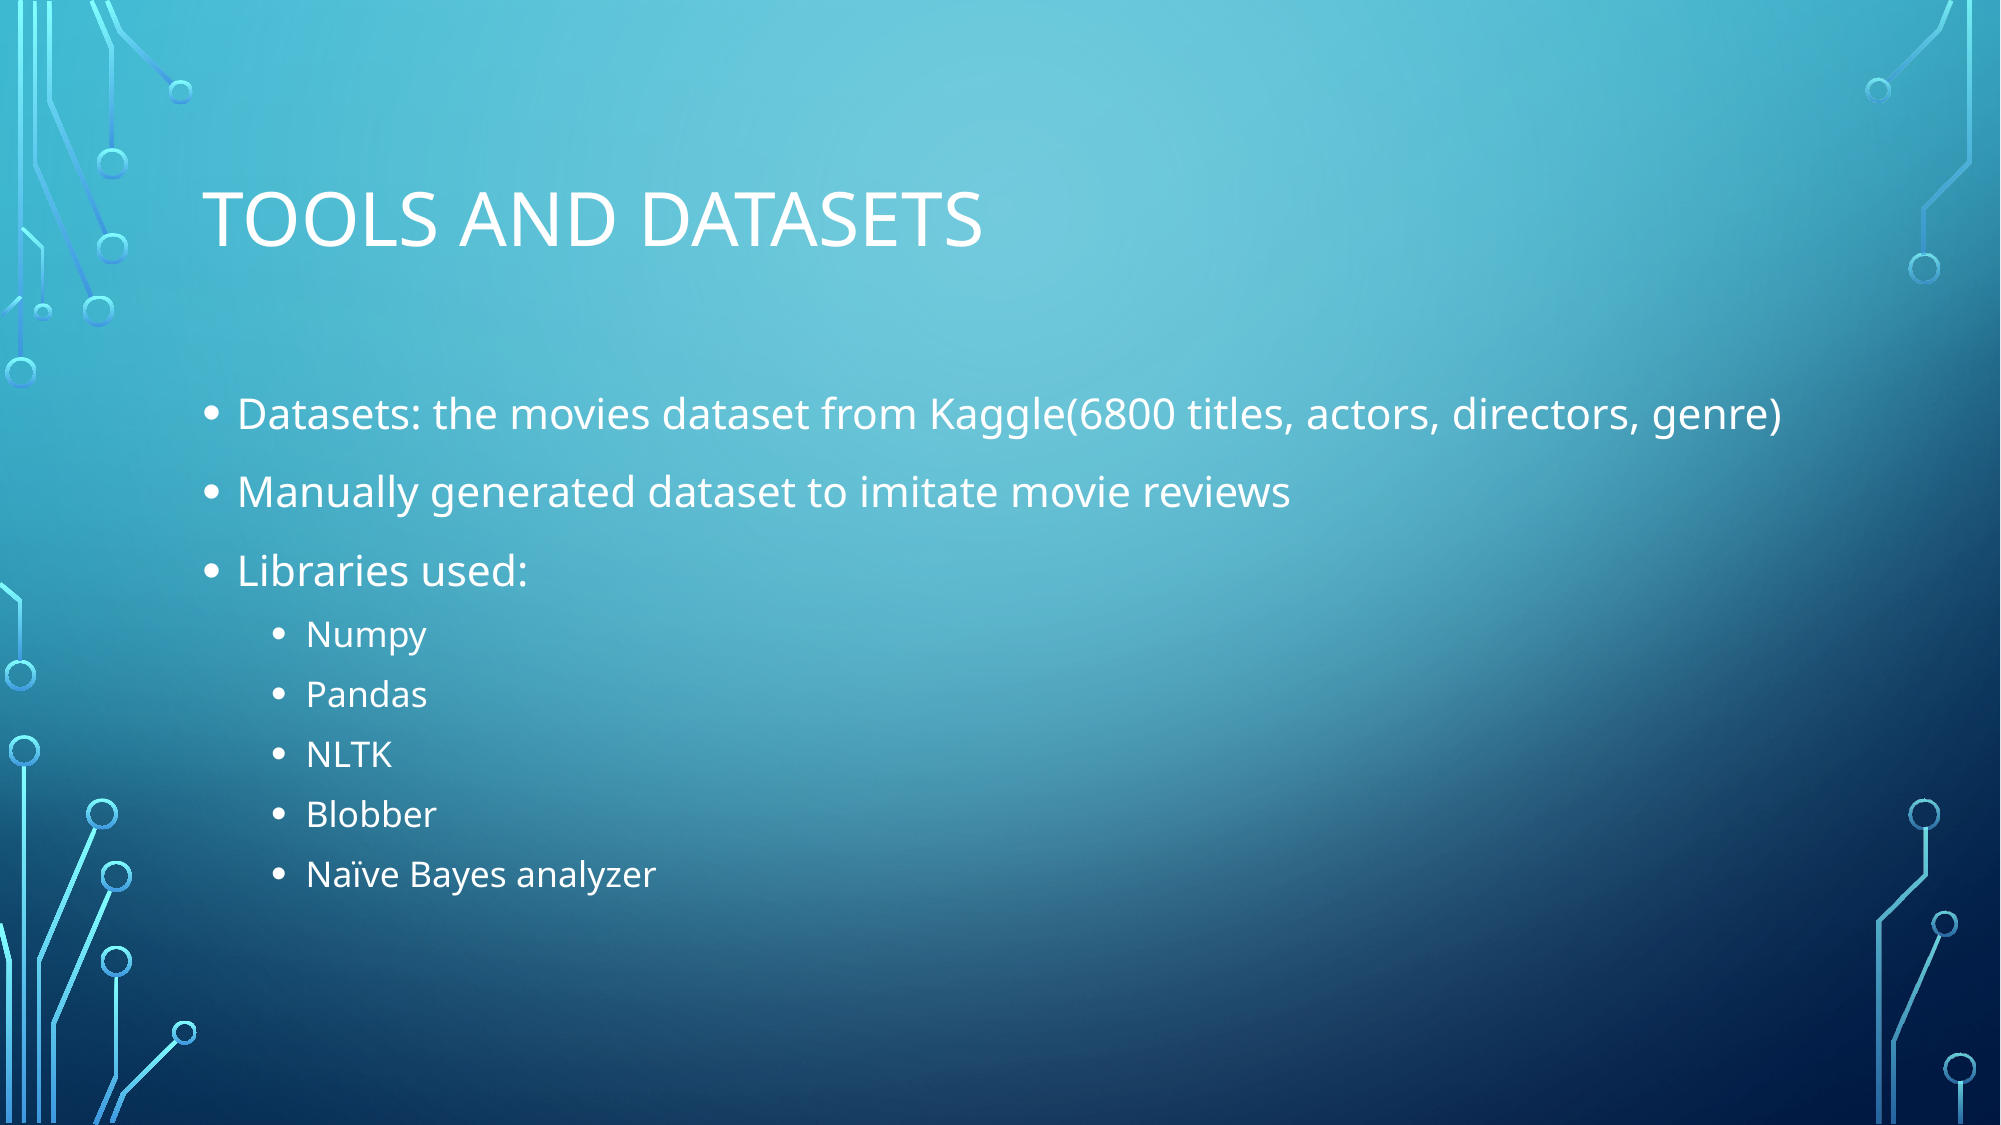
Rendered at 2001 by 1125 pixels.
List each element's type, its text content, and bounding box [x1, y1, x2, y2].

list Datasets: the movies dataset from Kaggle(6800 titles, actors, directors, genre) Manually generated dataset to imitate movie reviews Libraries used: Numpy Pandas NLTK Blobber Naïve Bayes analyzer [187, 369, 1813, 950]
title Tools and Datasets [187, 101, 1813, 344]
